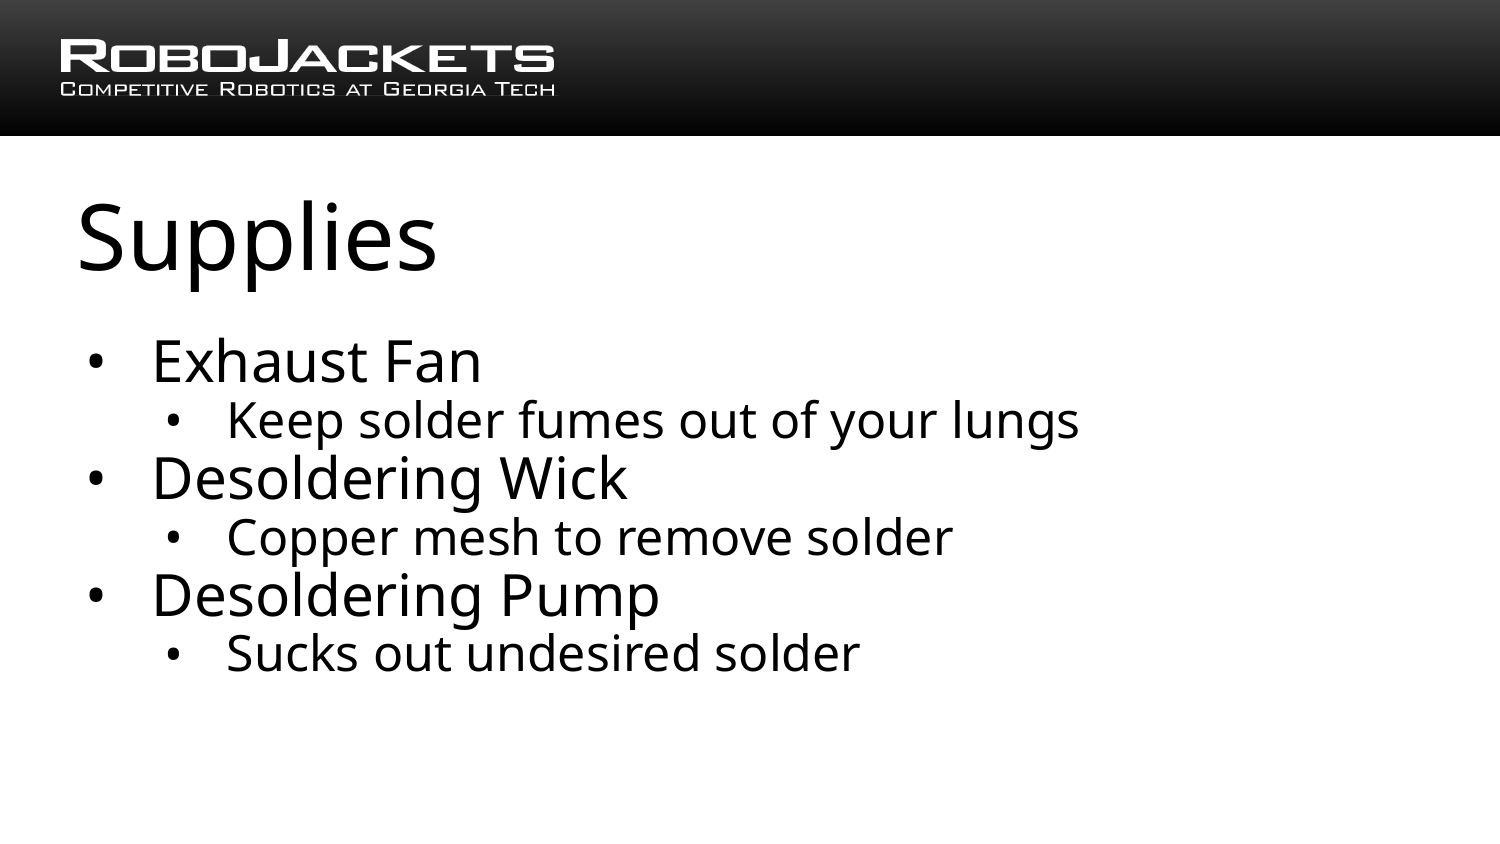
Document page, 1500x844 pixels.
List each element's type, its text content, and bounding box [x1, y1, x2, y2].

title Supplies [61, 176, 1409, 365]
list Exhaust Fan Keep solder fumes out of your lungs Desoldering Wick Copper mesh to remove solder Desoldering Pump Sucks out undesired solder [61, 365, 1356, 844]
picture [61, 39, 559, 96]
